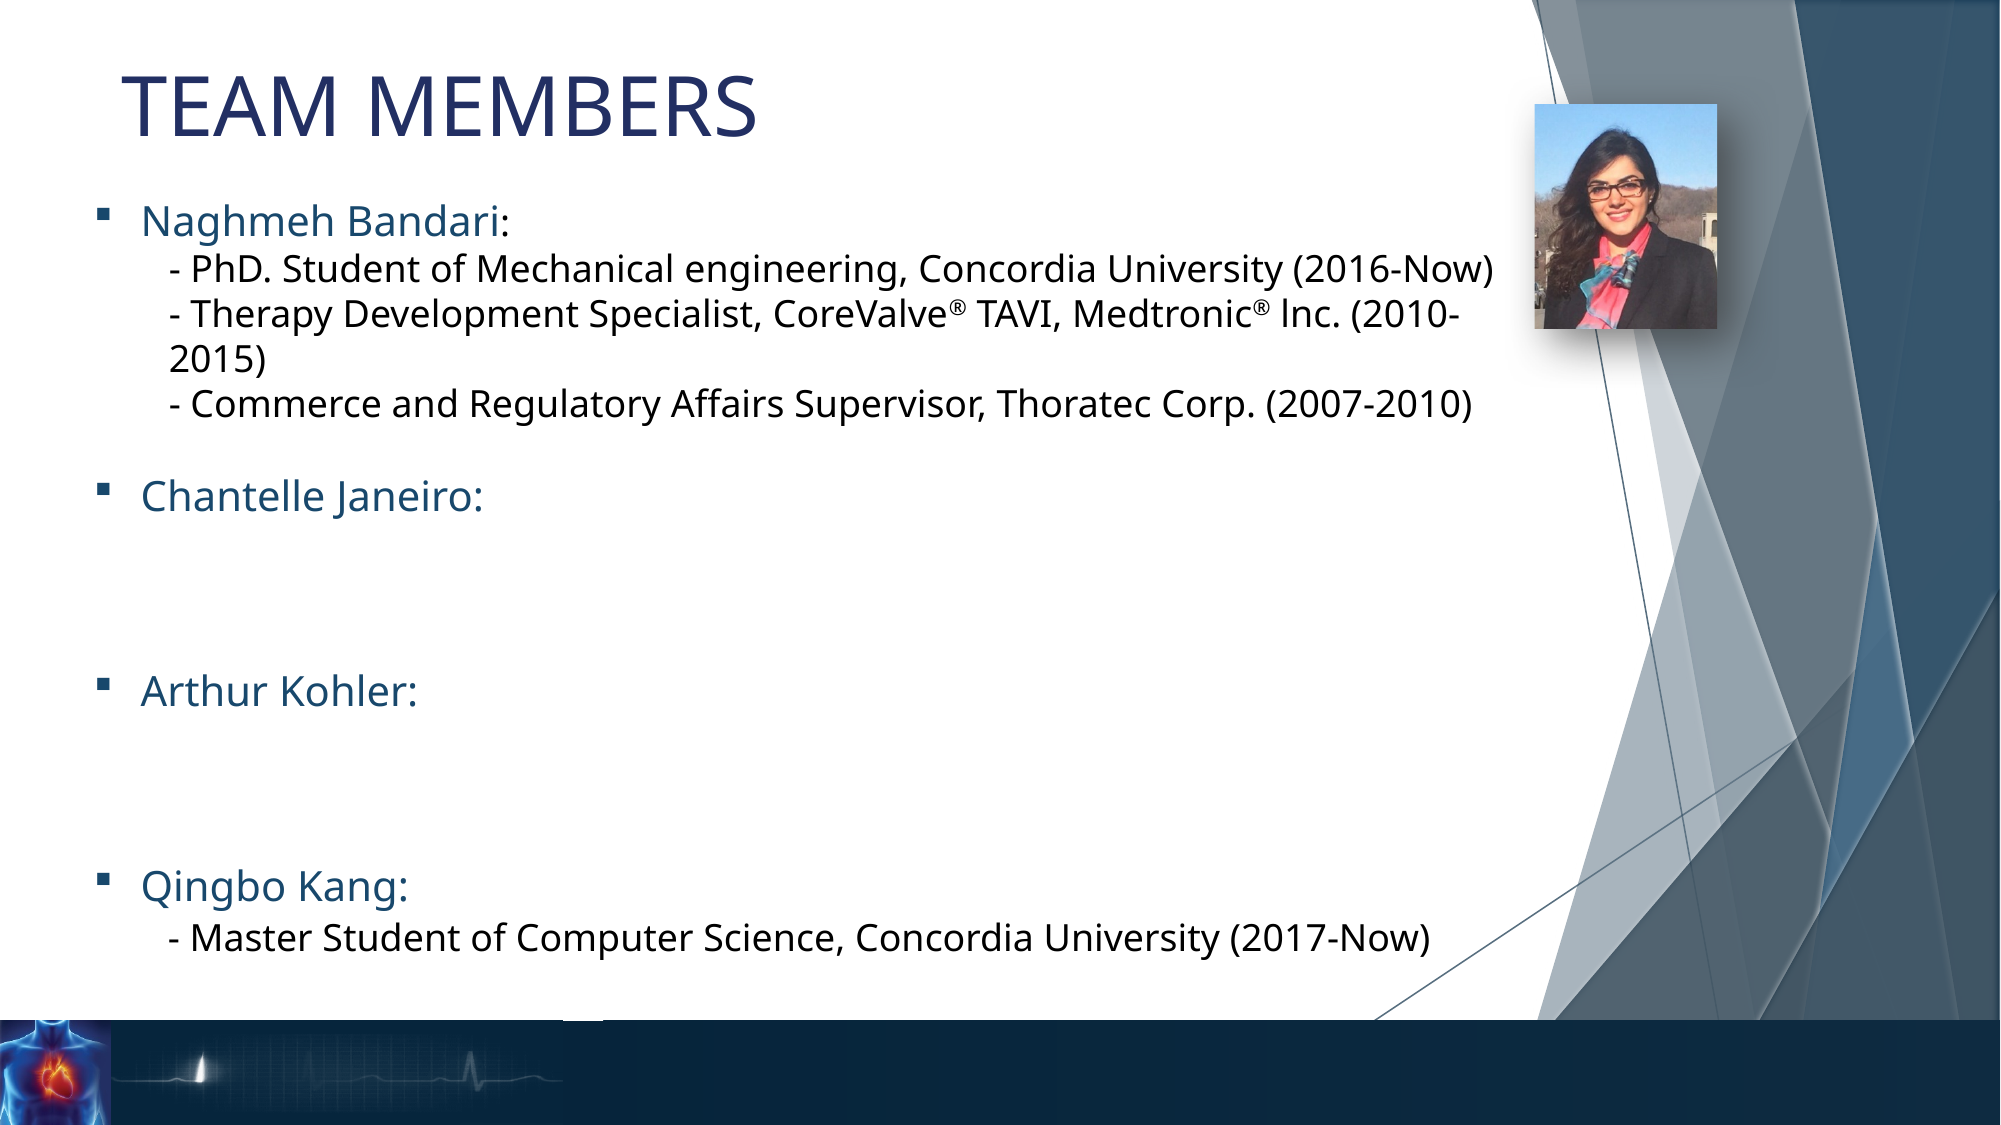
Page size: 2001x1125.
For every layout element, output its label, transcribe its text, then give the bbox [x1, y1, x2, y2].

text_box TEAM MEMBERS [106, 46, 775, 161]
picture [1534, 103, 1718, 330]
text_box Naghmeh Bandari: - PhD. Student of Mechanical engineering, Concordia University (2016-Now) - Therapy Development Specialist, CoreValve® TAVI, Medtronic® lnc. (2010-2015) - Commerce and Regulatory Affairs Supervisor, Thoratec Corp. (2007-2010) Chantelle Janeiro: Arthur Kohler: Qingbo Kang: - Master Student of Computer Science, Concordia University (2017-Now) [79, 187, 1529, 640]
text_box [0, 641, 2000, 1125]
